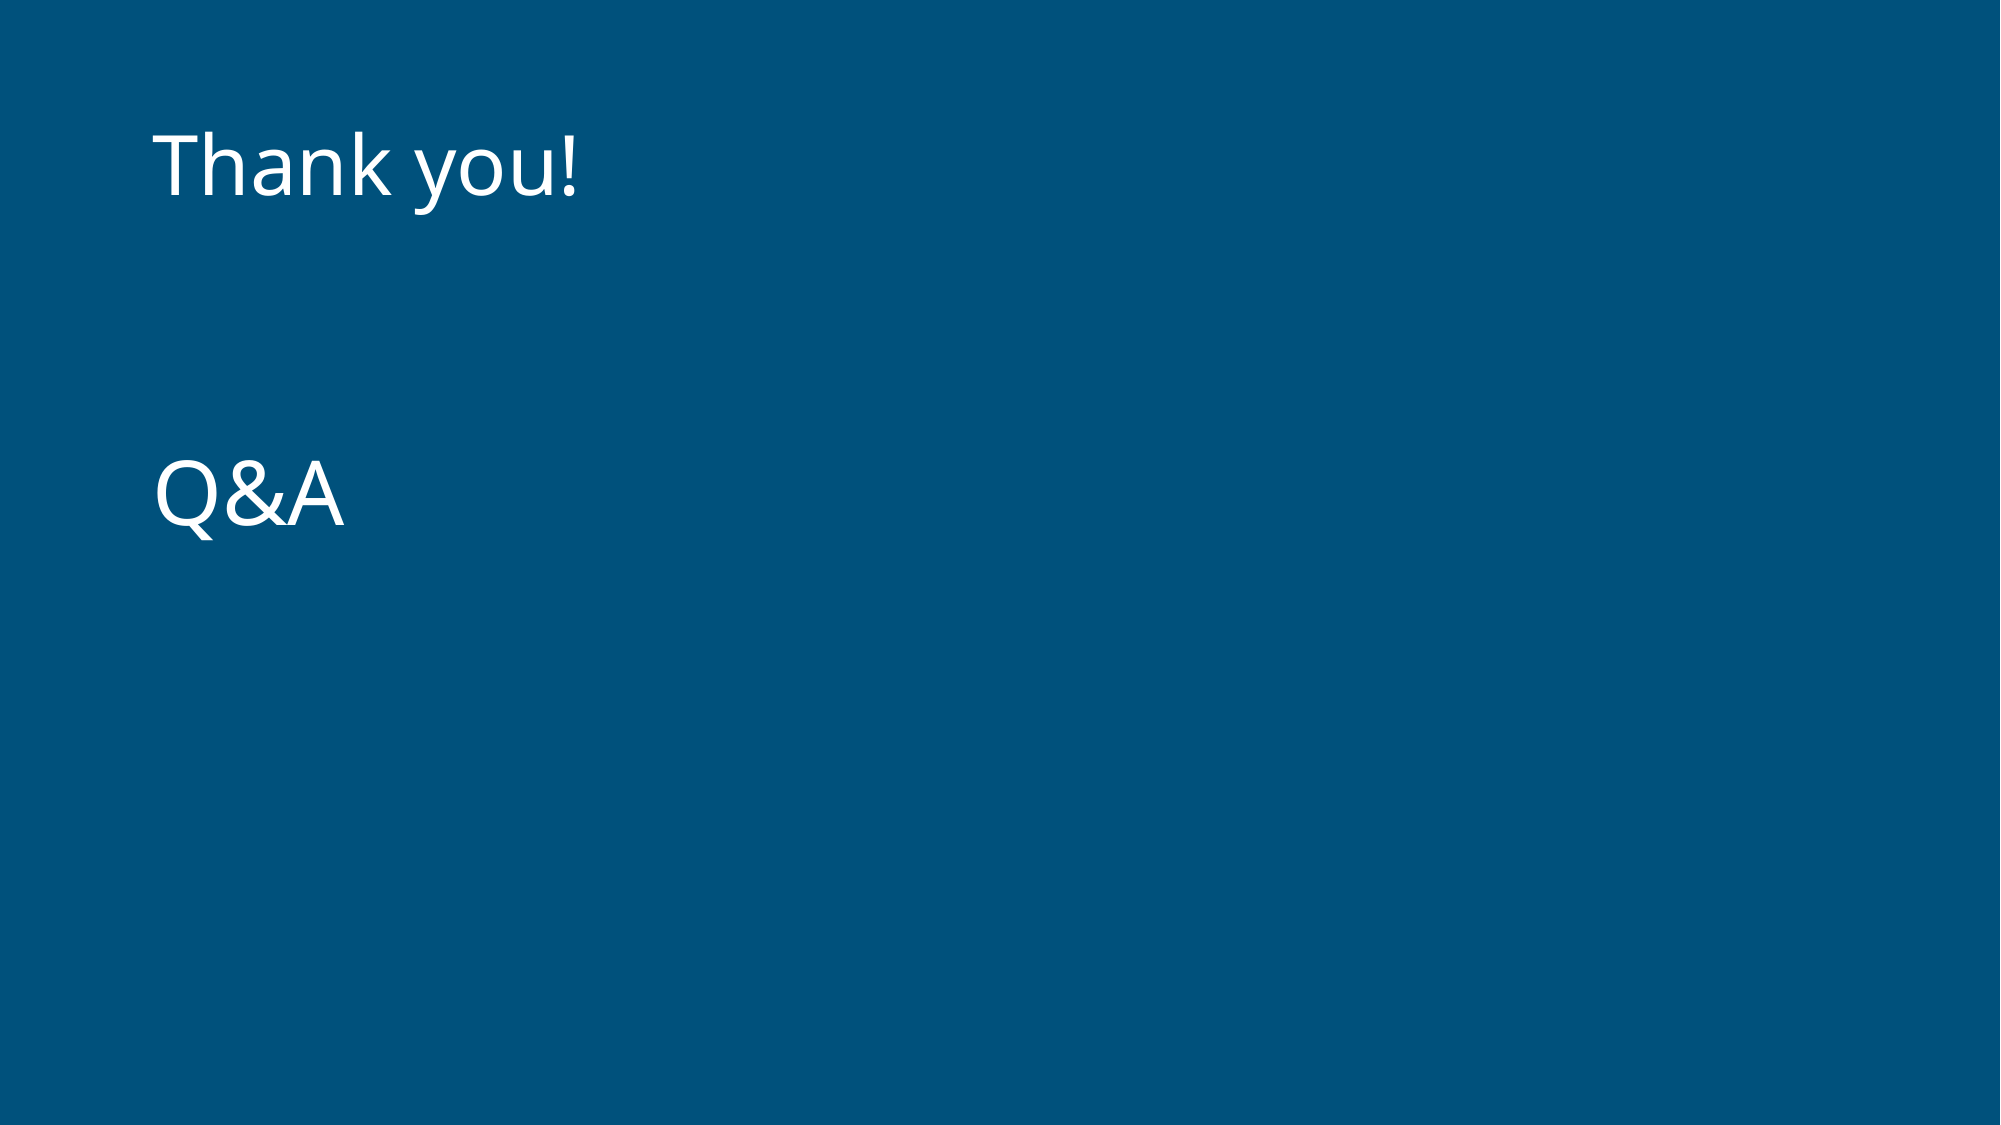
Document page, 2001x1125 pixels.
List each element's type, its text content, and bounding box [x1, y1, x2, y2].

title Thank you! [137, 59, 1863, 278]
list Q&A [137, 299, 1863, 1014]
